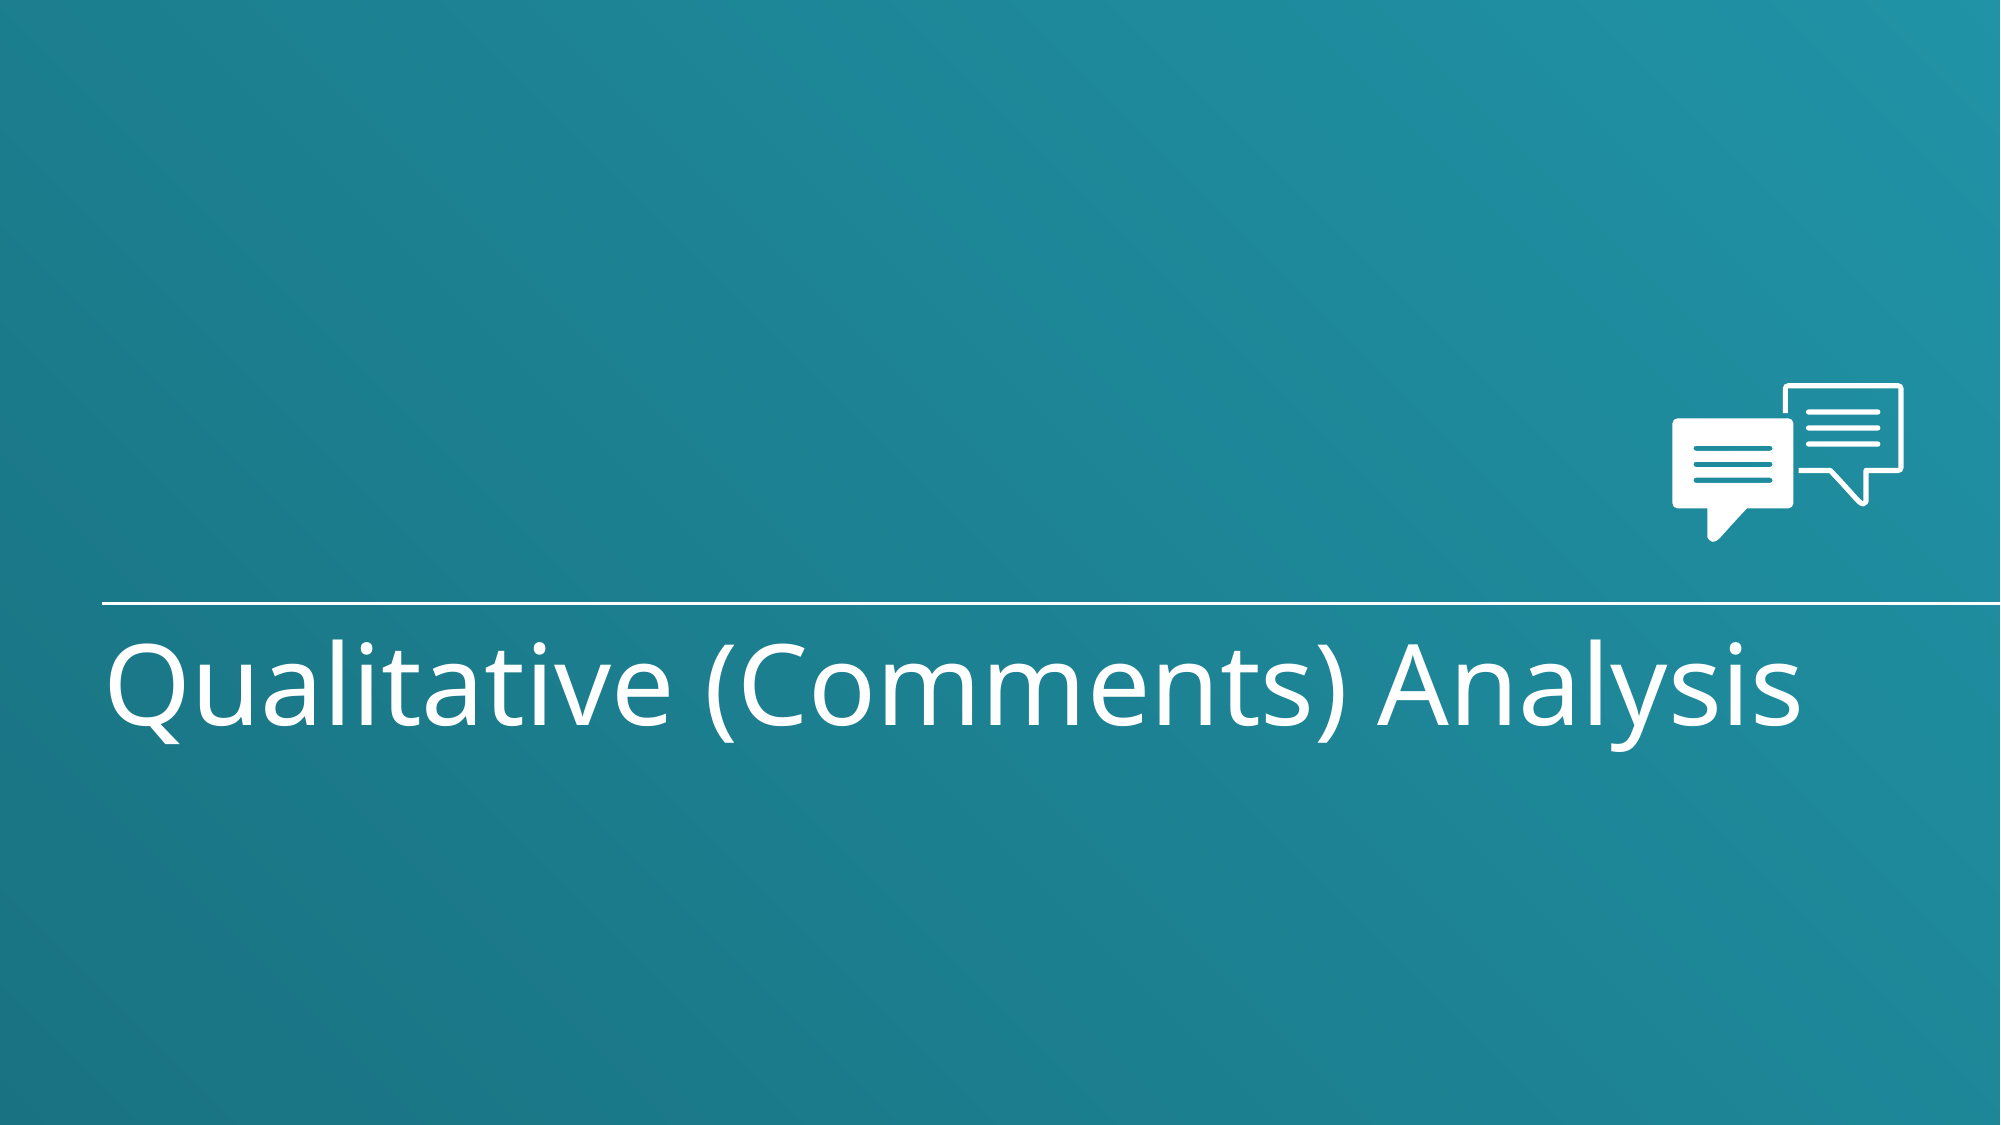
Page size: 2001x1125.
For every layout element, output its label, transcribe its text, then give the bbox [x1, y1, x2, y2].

title Qualitative (Comments) Analysis [103, 627, 1898, 963]
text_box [1653, 325, 1924, 597]
